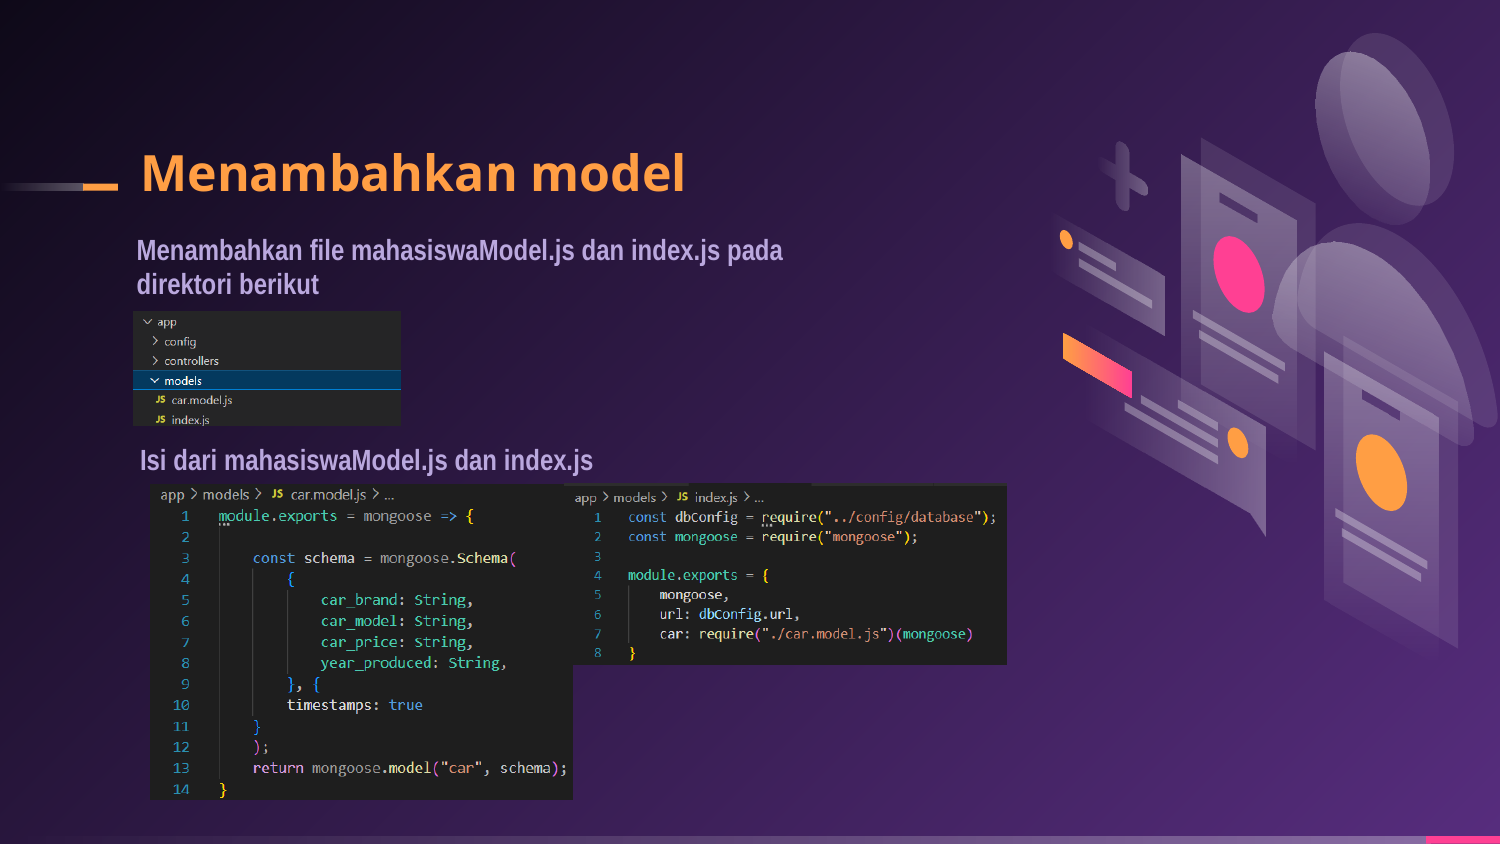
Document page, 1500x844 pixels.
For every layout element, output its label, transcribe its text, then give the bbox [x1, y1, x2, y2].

title Menambahkan model [140, 137, 1011, 203]
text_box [1049, 32, 1498, 666]
picture [133, 310, 402, 427]
text_box Menambahkan file mahasiswaModel.js dan index.js pada direktori berikut [121, 223, 872, 309]
picture [150, 483, 1007, 801]
text_box Isi dari mahasiswaModel.js dan index.js [125, 434, 876, 484]
